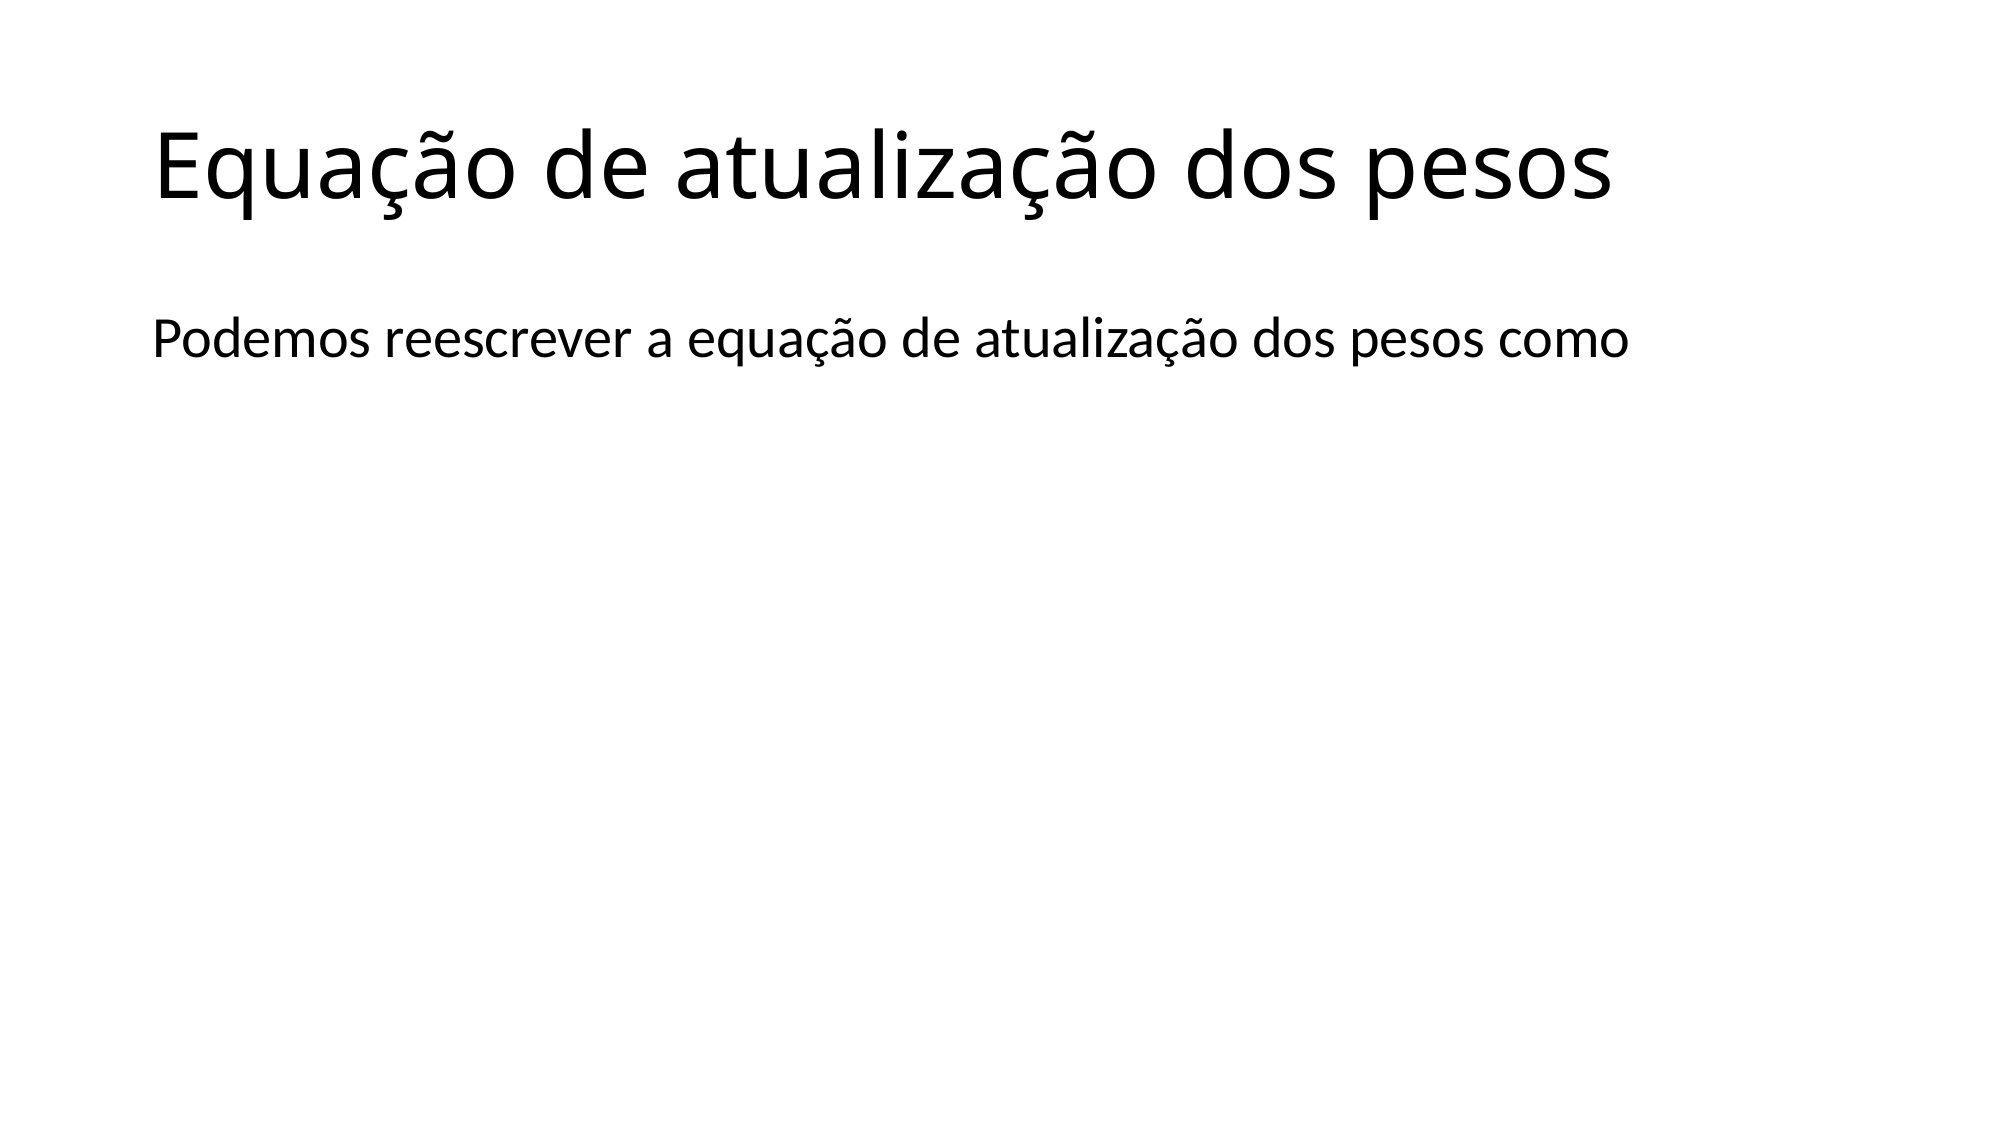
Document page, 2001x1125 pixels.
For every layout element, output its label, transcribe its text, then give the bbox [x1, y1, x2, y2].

title Equação de atualização dos pesos [137, 59, 1863, 278]
